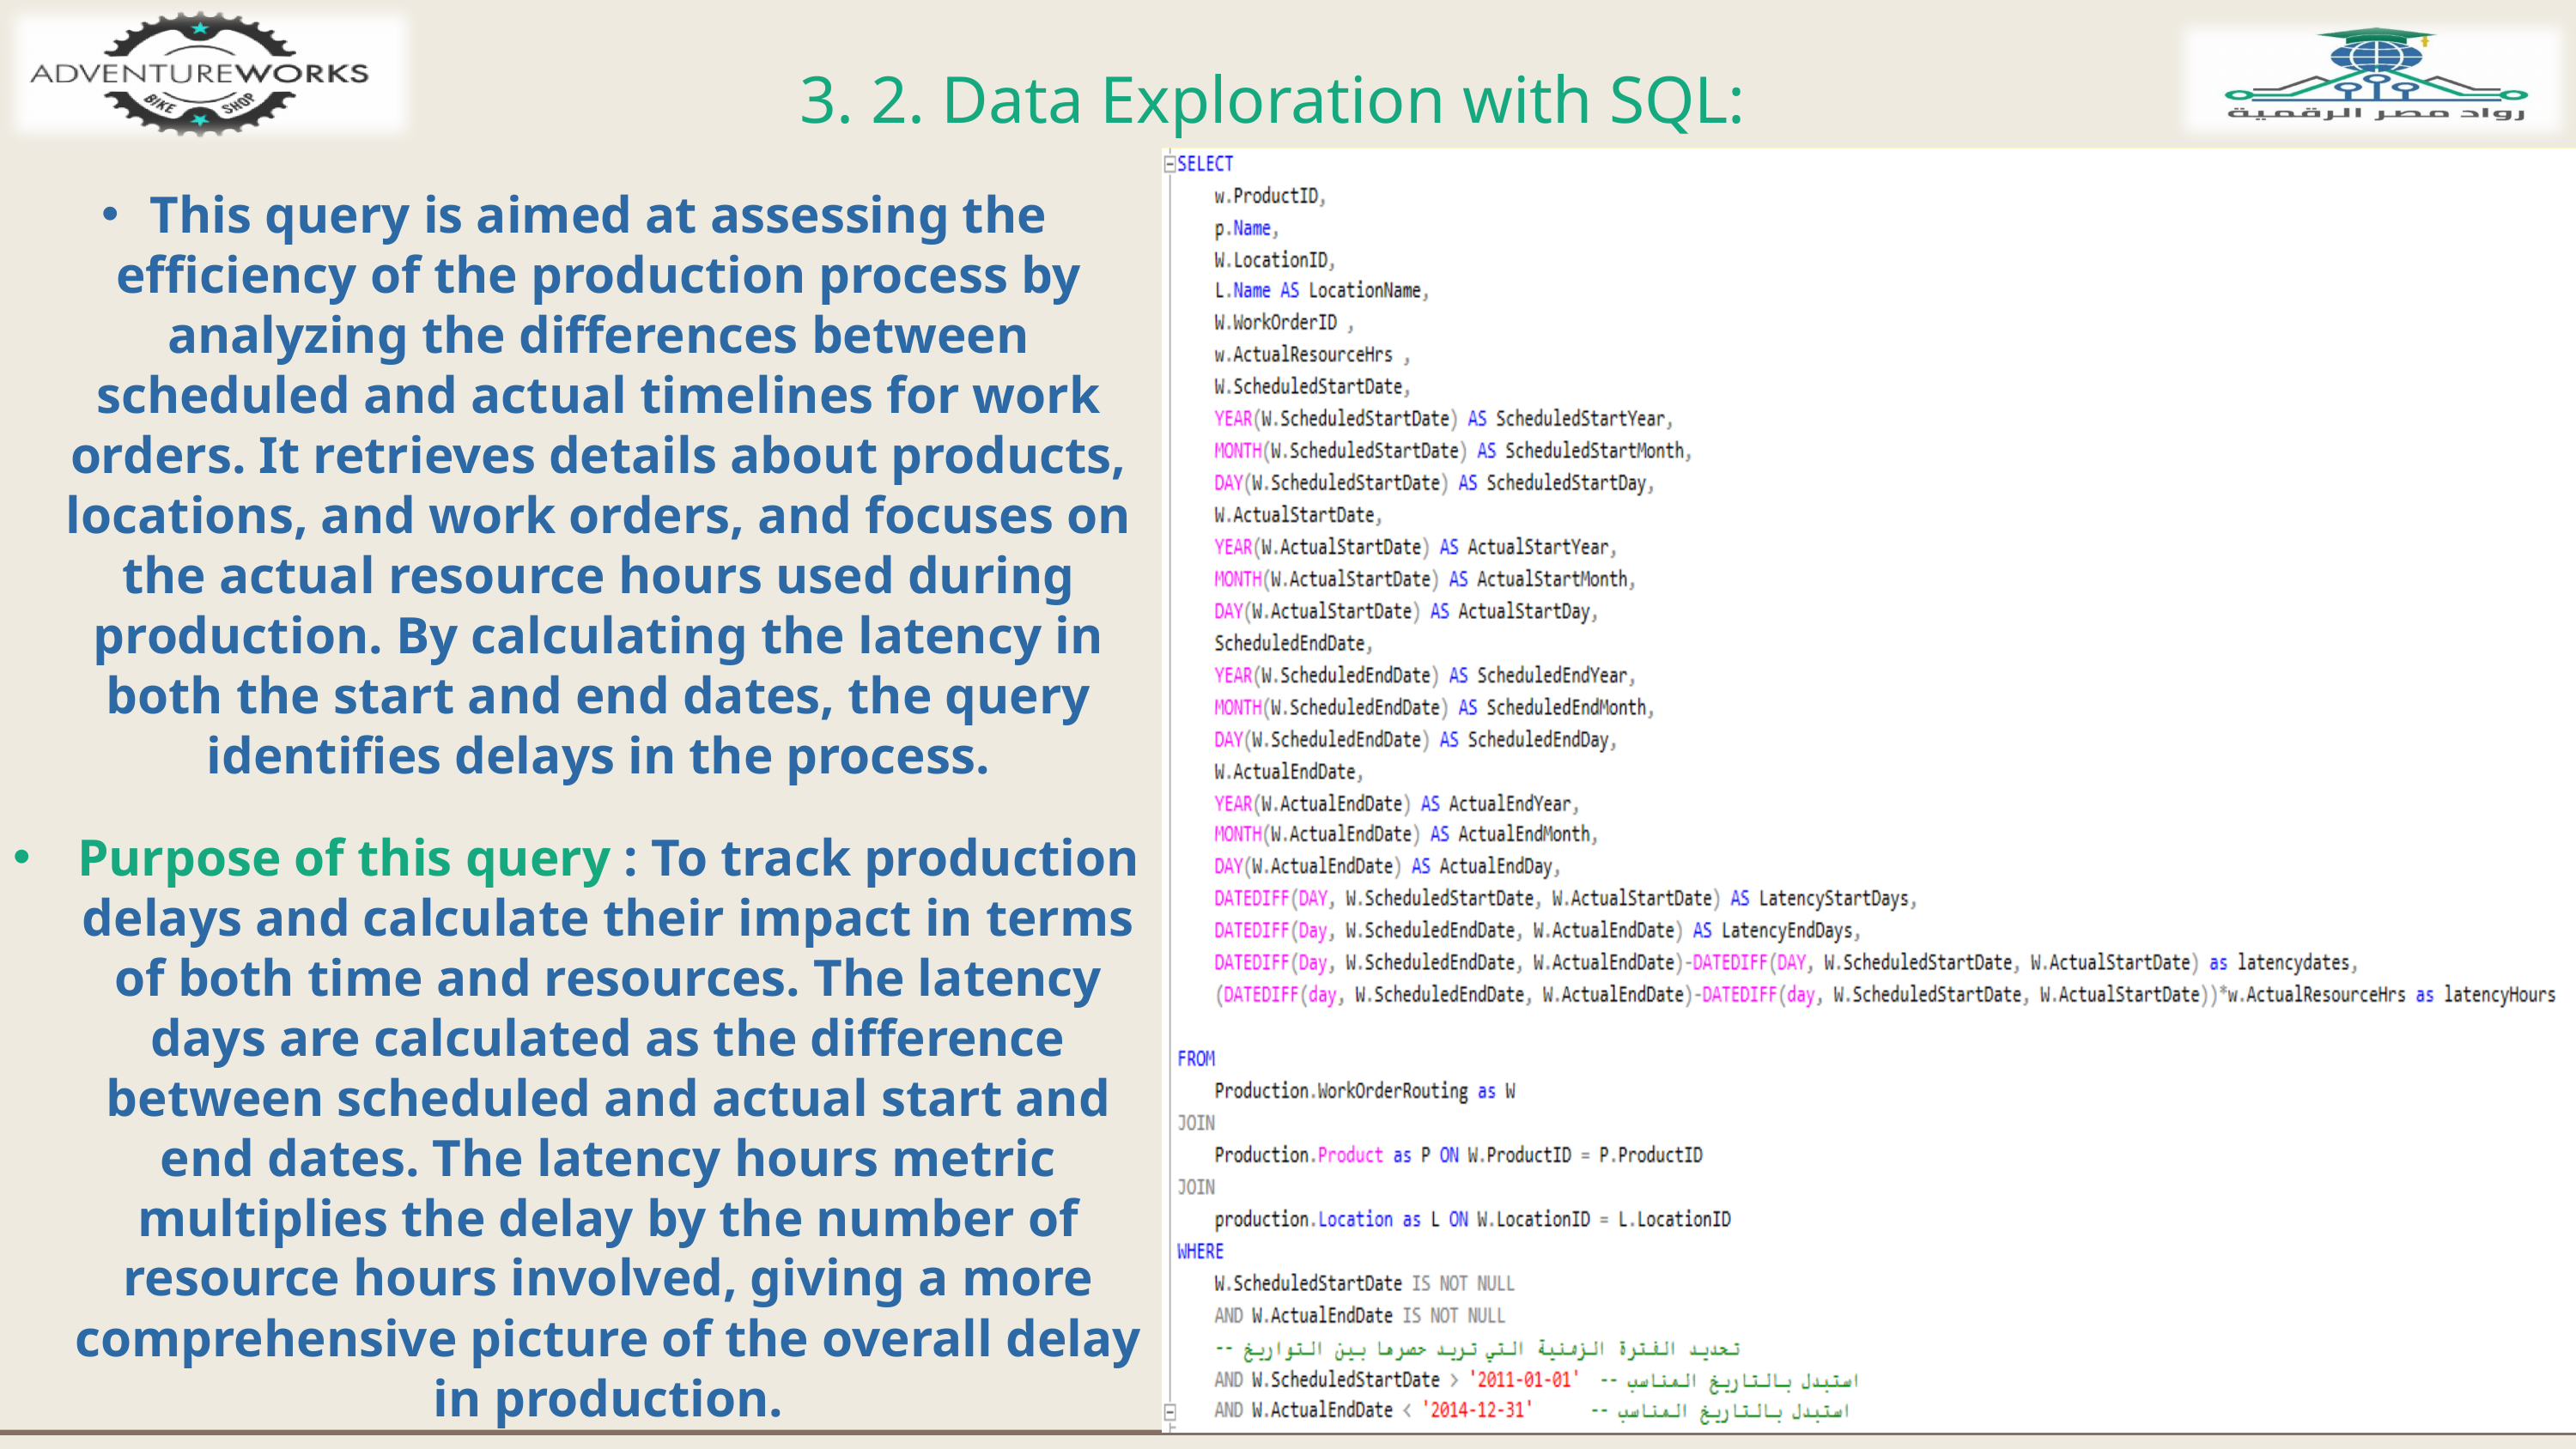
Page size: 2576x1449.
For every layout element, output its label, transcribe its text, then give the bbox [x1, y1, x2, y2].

text_box 3. 2. Data Exploration with SQL: [783, 0, 2008, 136]
text_box Purpose of this query : To track production delays and calculate their impact in terms of both time and resources. The latency days are calculated as the difference between scheduled and actual start and end dates. The latency hours metric multiplies the delay by the number of resource hours involved, giving a more comprehensive picture of the overall delay in production. [0, 851, 1156, 1402]
picture [0, 0, 422, 148]
title This query is aimed at assessing the efficiency of the production process by analyzing the differences between scheduled and actual timelines for work orders. It retrieves details about products, locations, and work orders, and focuses on the actual resource hours used during production. By calculating the latency in both the start and end dates, the query identifies delays in the process. [0, 147, 1156, 820]
picture [1162, 12, 2576, 1433]
